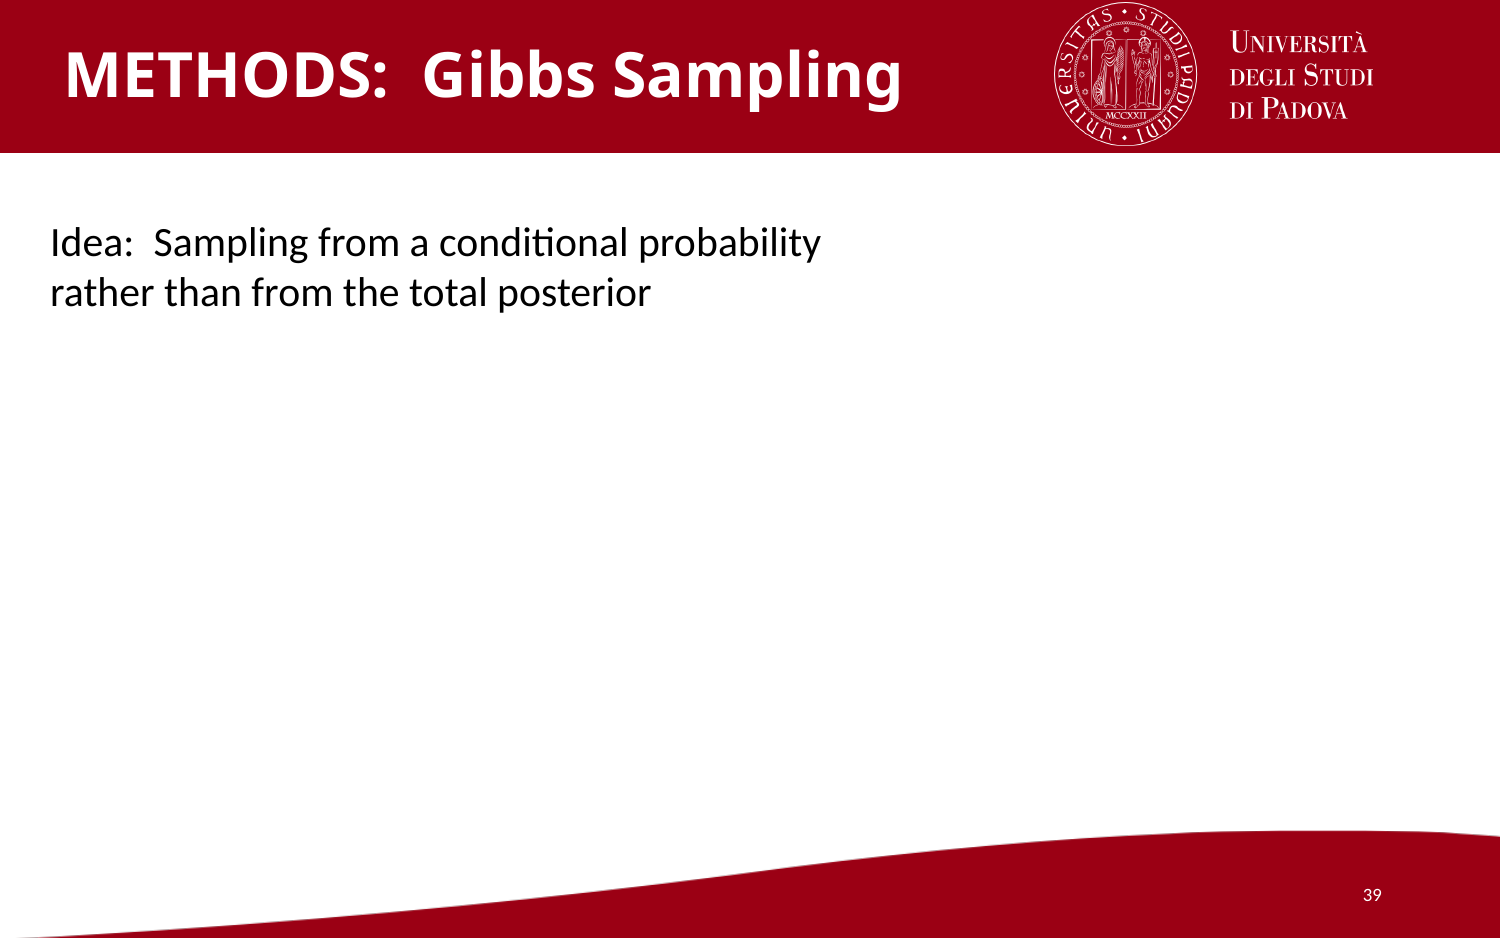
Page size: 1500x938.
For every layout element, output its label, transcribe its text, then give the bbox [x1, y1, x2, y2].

picture [0, 0, 1500, 153]
text_box Idea: Sampling from a conditional probability rather than from the total posterior [35, 206, 856, 322]
picture [0, 830, 1500, 938]
